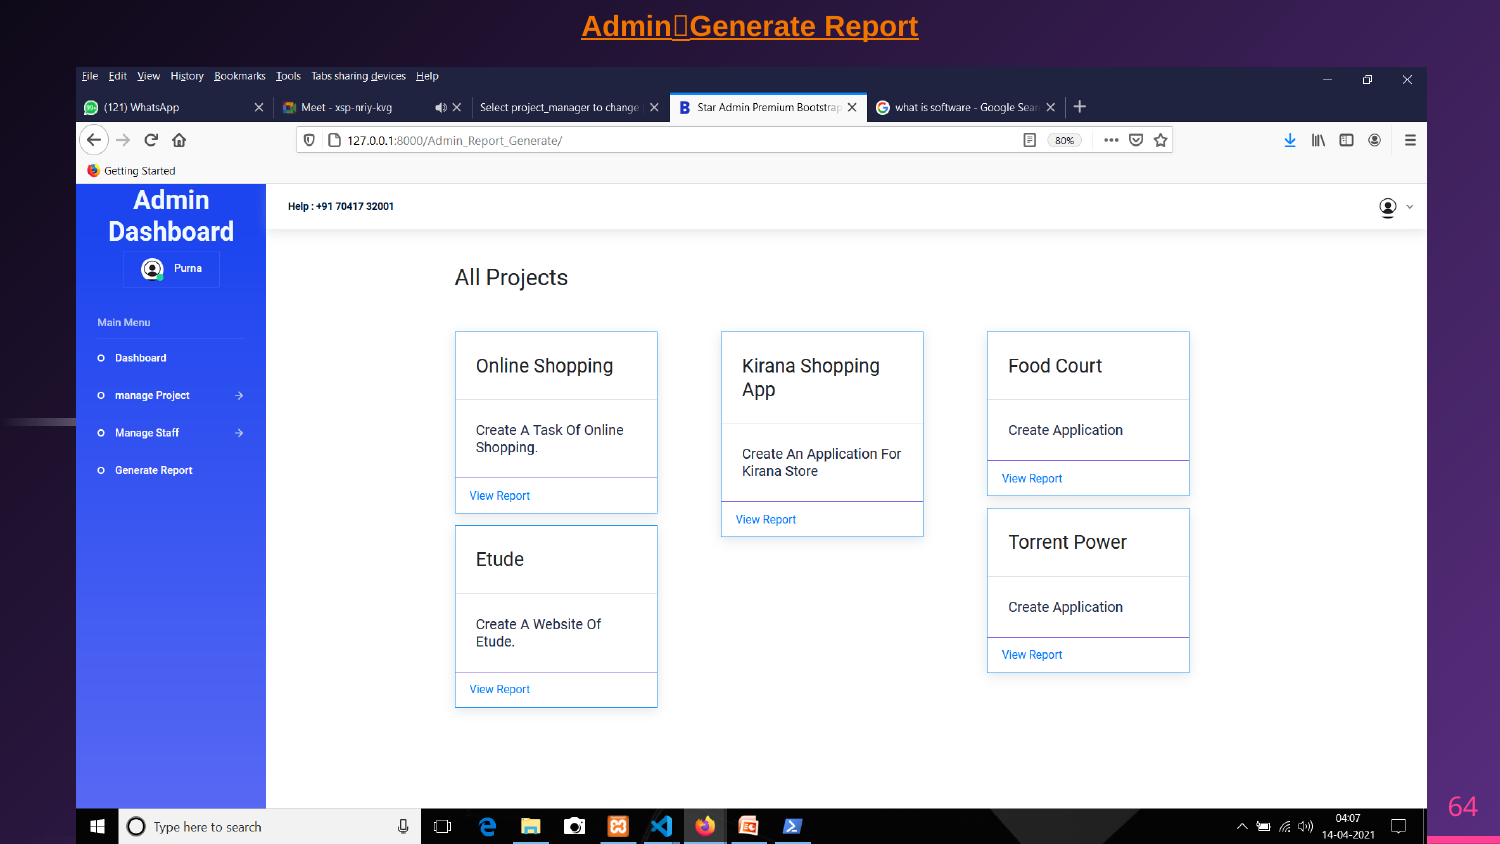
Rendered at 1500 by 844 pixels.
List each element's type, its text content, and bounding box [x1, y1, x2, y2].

picture [76, 67, 1427, 844]
slide_number 64 [1431, 779, 1500, 837]
text_box AdminGenerate Report [0, 0, 1500, 50]
